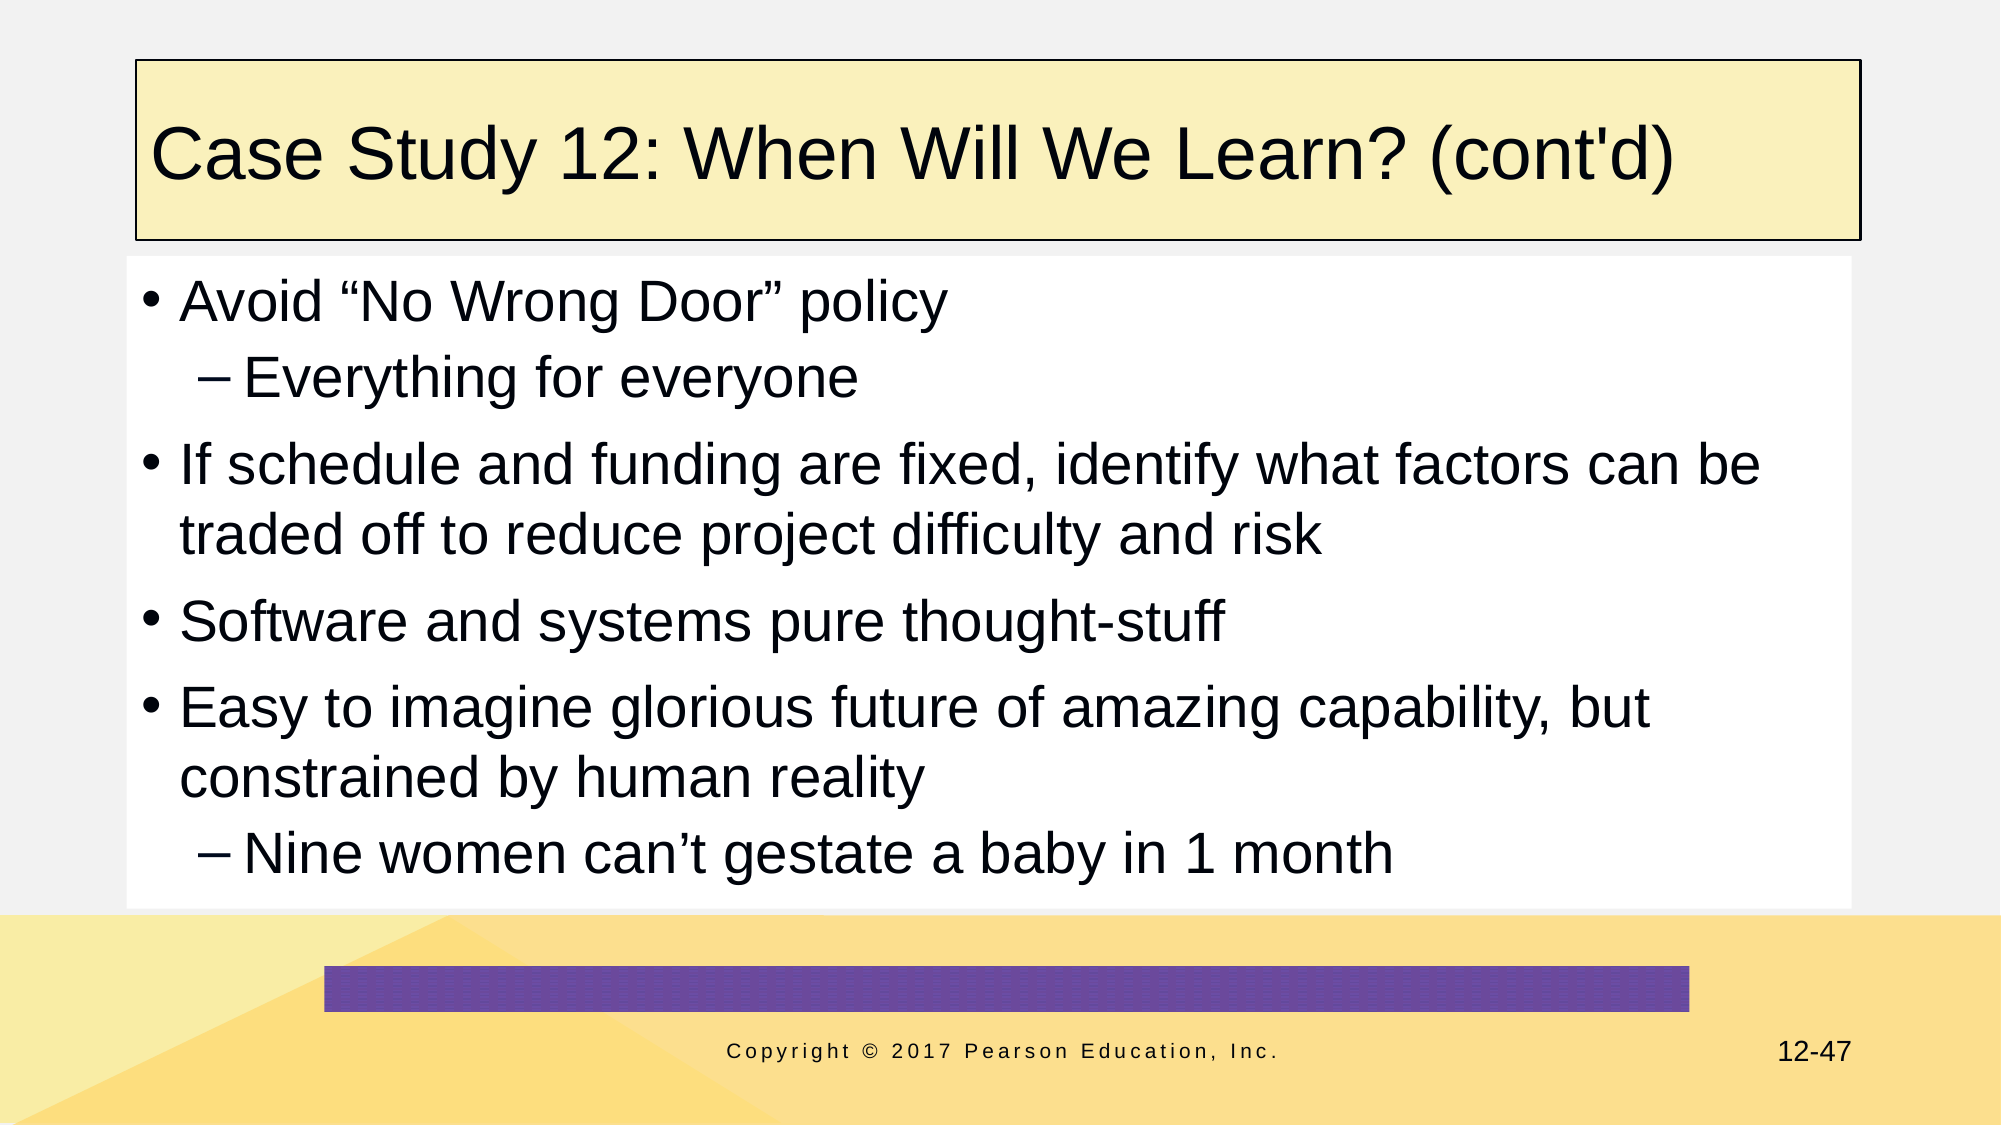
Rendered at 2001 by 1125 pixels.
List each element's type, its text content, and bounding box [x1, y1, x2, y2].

footer Copyright © 2017 Pearson Education, Inc. [326, 1025, 1677, 1075]
title Case Study 12: When Will We Learn? (cont'd) [135, 59, 1862, 241]
list Avoid “No Wrong Door” policy Everything for everyone If schedule and funding are fixed, identify what factors can be traded off to reduce project difficulty and risk Software and systems pure thought-stuff Easy to imagine glorious future of amazing capability, but constrained by human reality Nine women can’t gestate a baby in 1 month [126, 255, 1852, 909]
